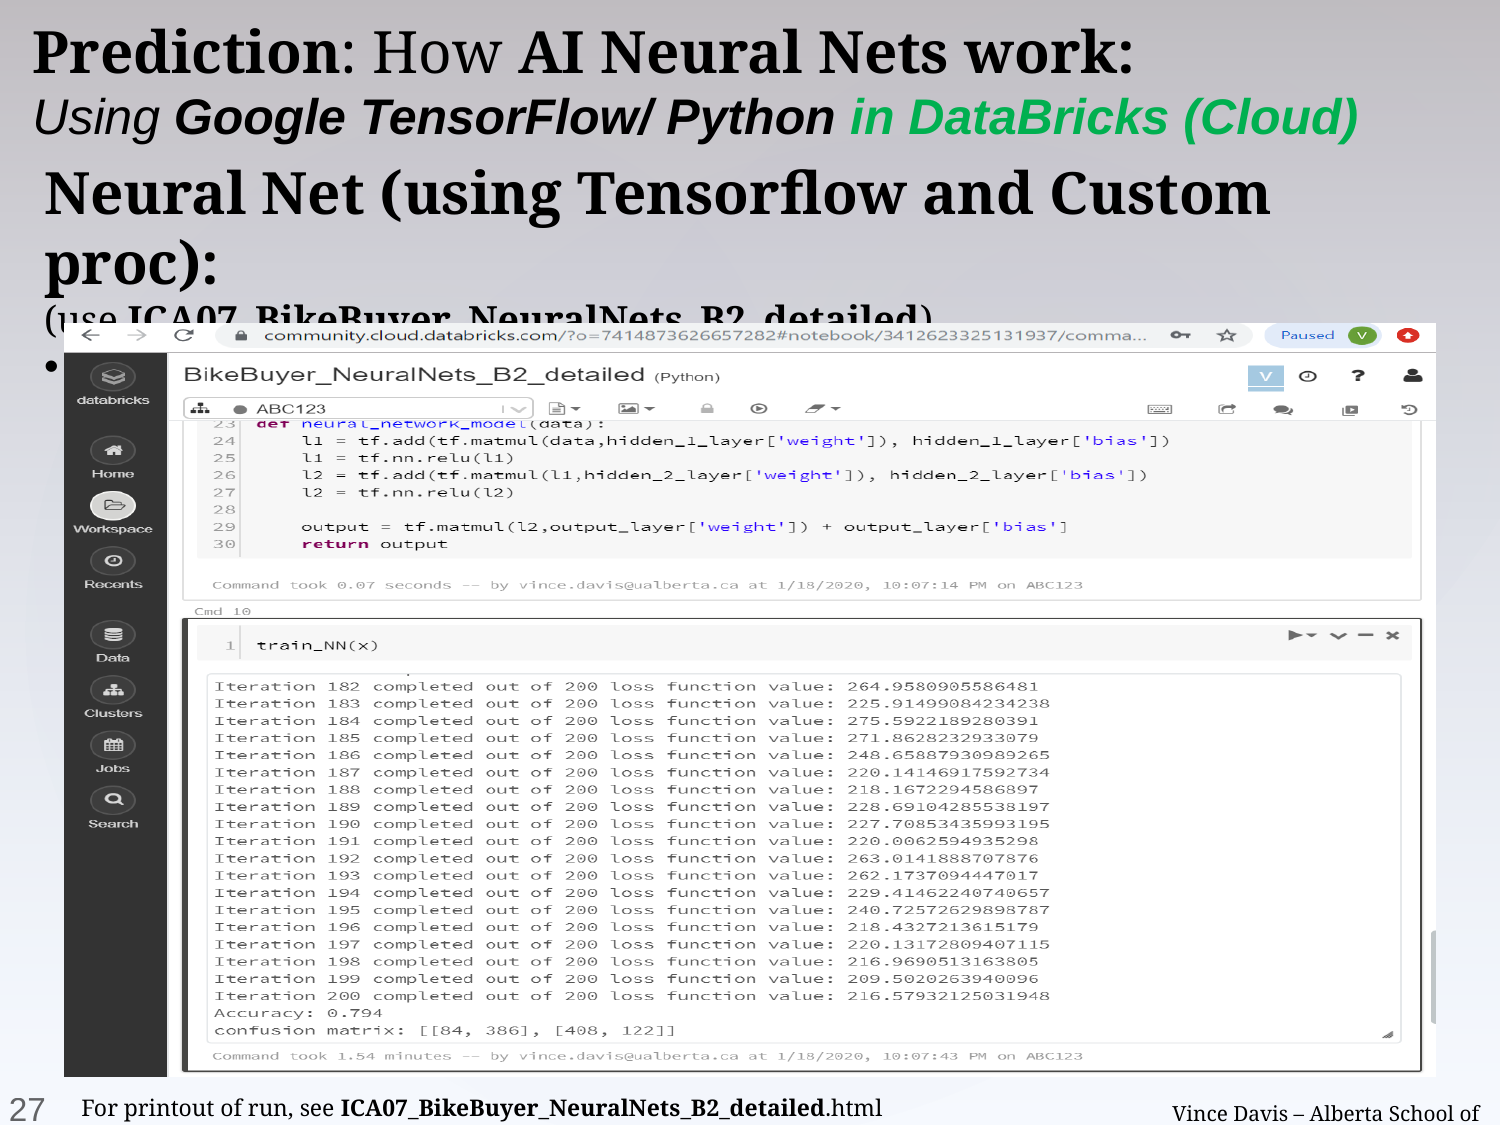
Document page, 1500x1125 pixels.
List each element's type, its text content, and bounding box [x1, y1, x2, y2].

text_box For printout of run, see ICA07_BikeBuyer_NeuralNets_B2_detailed.html [66, 1091, 898, 1125]
picture [64, 323, 1436, 1078]
text_box Prediction: How AI Neural Nets work: Using Google TensorFlow/ Python in DataBricks (Cloud) [17, 7, 1412, 153]
text_box Neural Net (using Tensorflow and Custom proc): (use ICA07_BikeBuyer_NeuralNets_B2_detailed) With custom array and high iterations, accuracy = .794 !! [29, 149, 1471, 399]
slide_number 27 [0, 1081, 66, 1125]
text_box Vince Davis – Alberta School of Business [1080, 1093, 1495, 1125]
